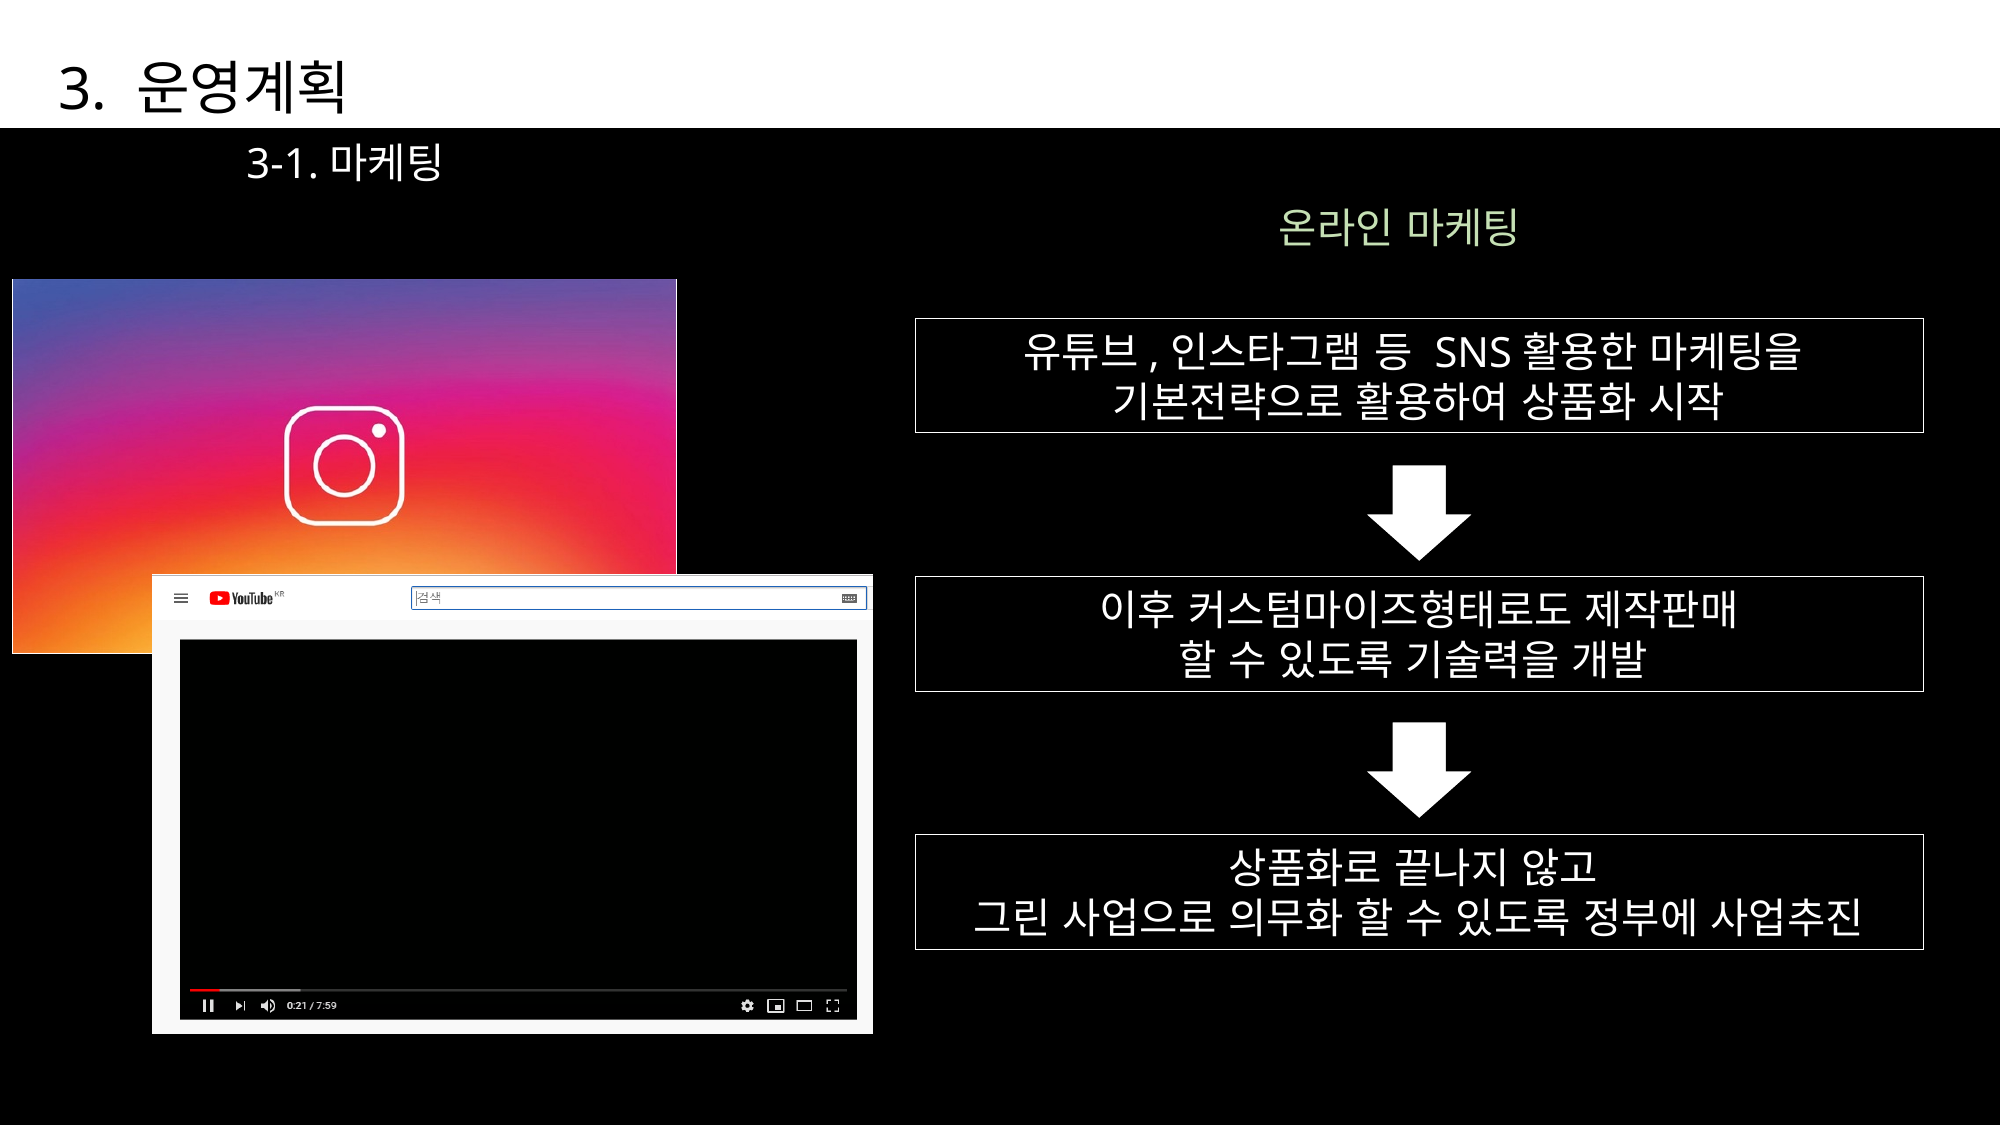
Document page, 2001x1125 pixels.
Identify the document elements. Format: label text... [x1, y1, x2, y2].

text_box [1361, 720, 1478, 821]
text_box [0, 128, 2000, 1125]
picture [12, 279, 873, 1034]
text_box 3. 운영계획 [43, 43, 379, 129]
text_box 유튜브,인스타그램 등 SNS활용한 마케팅을 기본전략으로 활용하여 상품화 시작 [915, 318, 1924, 433]
text_box 이후 커스텀마이즈형태로도 제작판매 할 수 있도록 기술력을 개발 [915, 576, 1924, 692]
text_box 상품화로 끝나지 않고 그린 사업으로 의무화 할 수 있도록 정부에 사업추진 [915, 834, 1924, 950]
text_box [1361, 463, 1478, 564]
text_box 온라인 마케팅 [1263, 194, 1575, 260]
text_box 3-1.마케팅 [231, 129, 724, 194]
